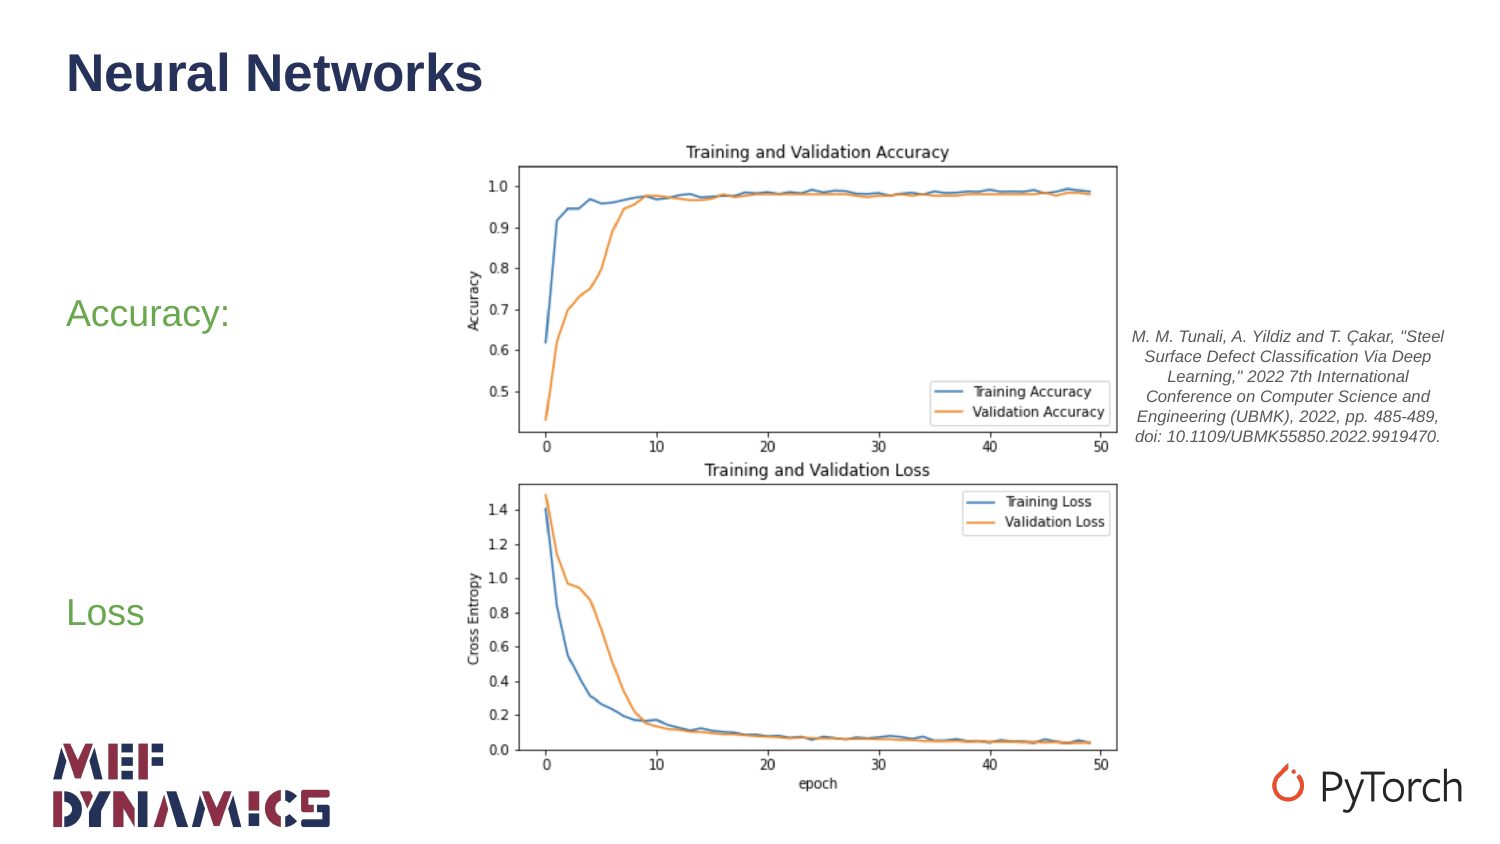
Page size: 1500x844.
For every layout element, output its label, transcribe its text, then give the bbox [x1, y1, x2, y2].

text_box Loss [51, 572, 429, 648]
picture [434, 124, 1157, 807]
picture [50, 742, 333, 830]
title Neural Networks [51, 23, 1449, 118]
picture [1258, 734, 1475, 838]
text_box M. M. Tunali, A. Yildiz and T. Çakar, "Steel Surface Defect Classification Via Deep Learning," 2022 7th International Conference on Computer Science and Engineering (UBMK), 2022, pp. 485-489, doi: 10.1109/UBMK55850.2022.9919470. [1161, 311, 1462, 462]
text_box Accuracy: [51, 273, 429, 349]
